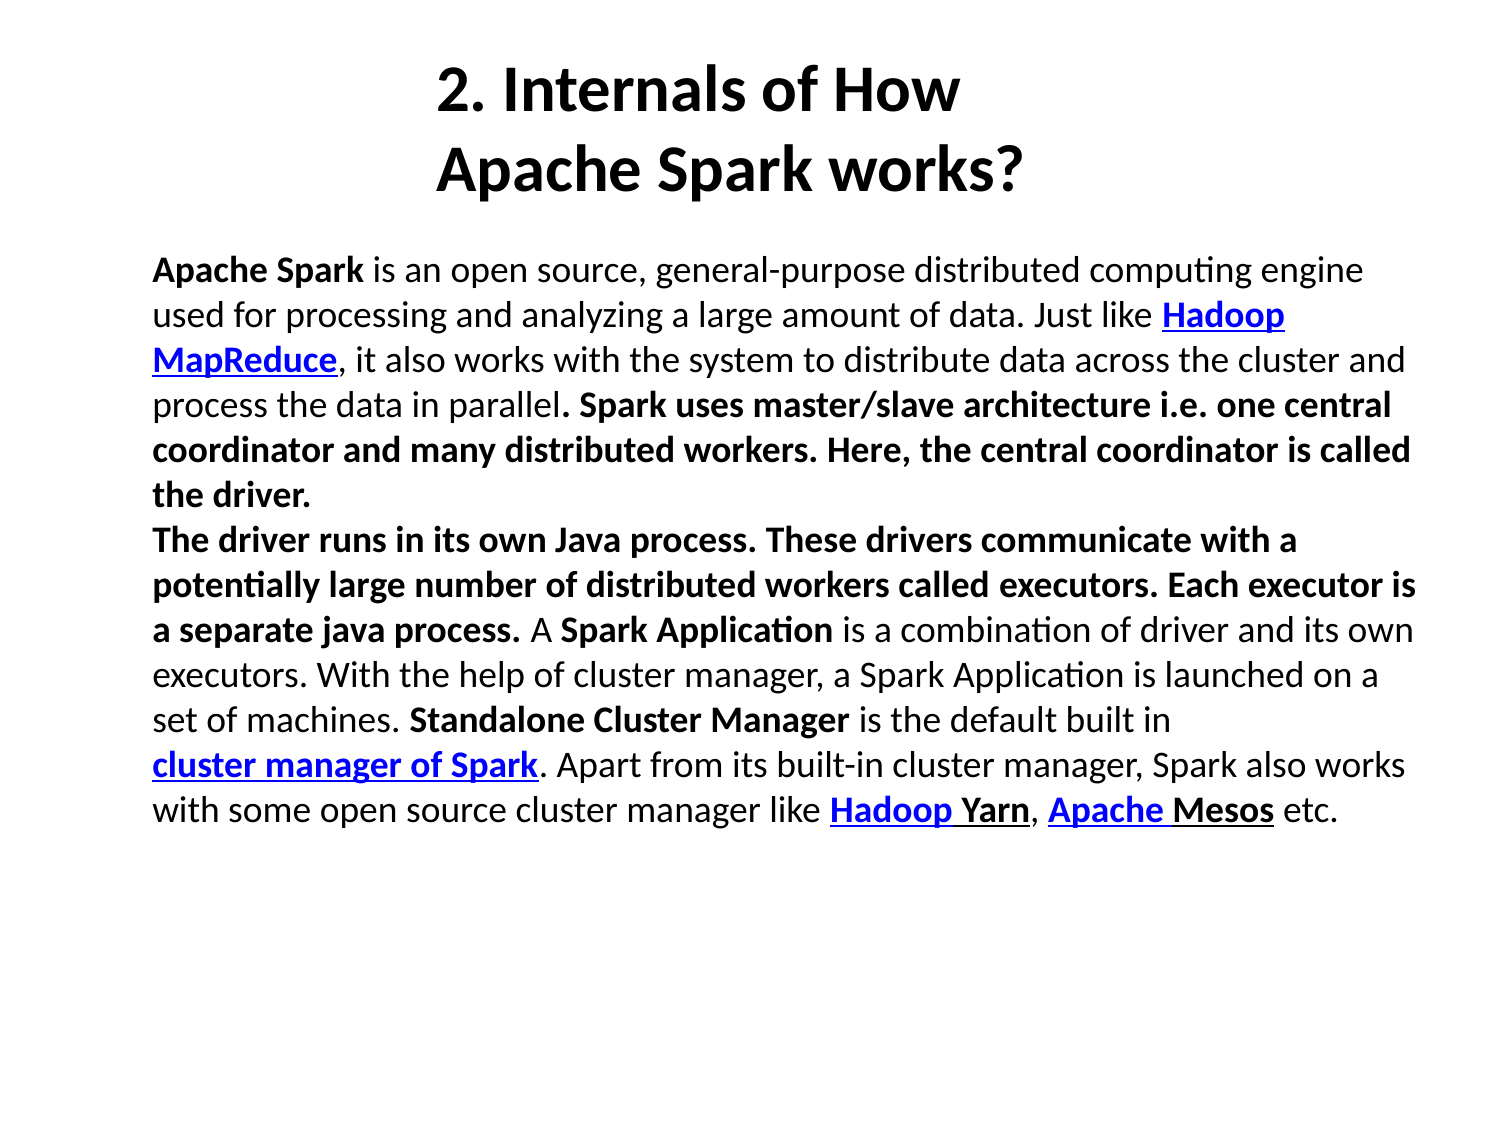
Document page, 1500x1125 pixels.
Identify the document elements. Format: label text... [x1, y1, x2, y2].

text_box Apache Spark is an open source, general-purpose distributed computing engine used for processing and analyzing a large amount of data. Just like Hadoop MapReduce, it also works with the system to distribute data across the cluster and process the data in parallel. Spark uses master/slave architecture i.e. one central coordinator and many distributed workers. Here, the central coordinator is called the driver. The driver runs in its own Java process. These drivers communicate with a potentially large number of distributed workers called executors. Each executor is a separate java process. A Spark Application is a combination of driver and its own executors. With the help of cluster manager, a Spark Application is launched on a set of machines. Standalone Cluster Manager is the default built in cluster manager of Spark. Apart from its built-in cluster manager, Spark also works with some open source cluster manager like Hadoop Yarn, Apache Mesos etc. [137, 237, 1438, 838]
text_box 2. Internals of How Apache Spark works? [421, 37, 1079, 213]
